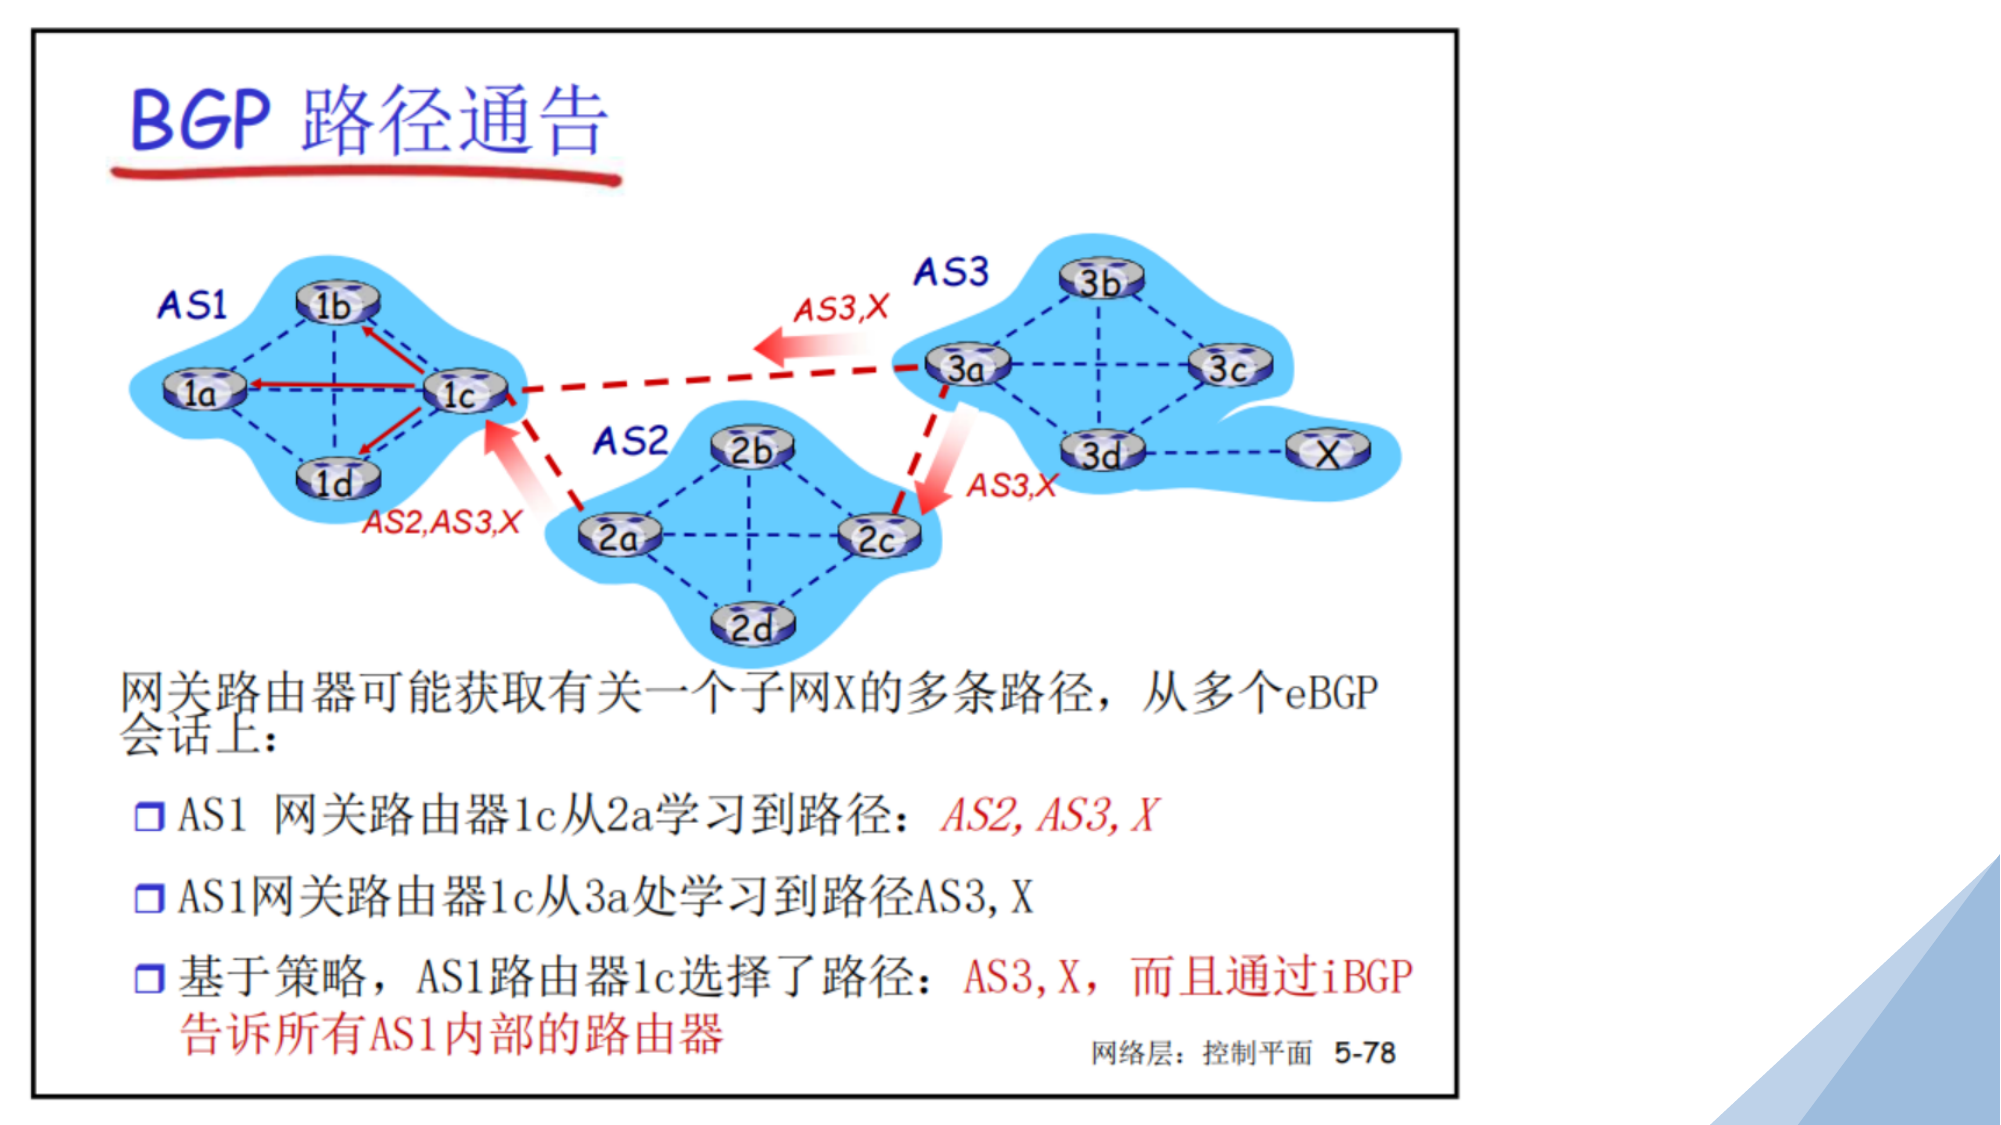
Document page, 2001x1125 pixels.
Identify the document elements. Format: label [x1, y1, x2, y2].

picture [23, 19, 1475, 1125]
